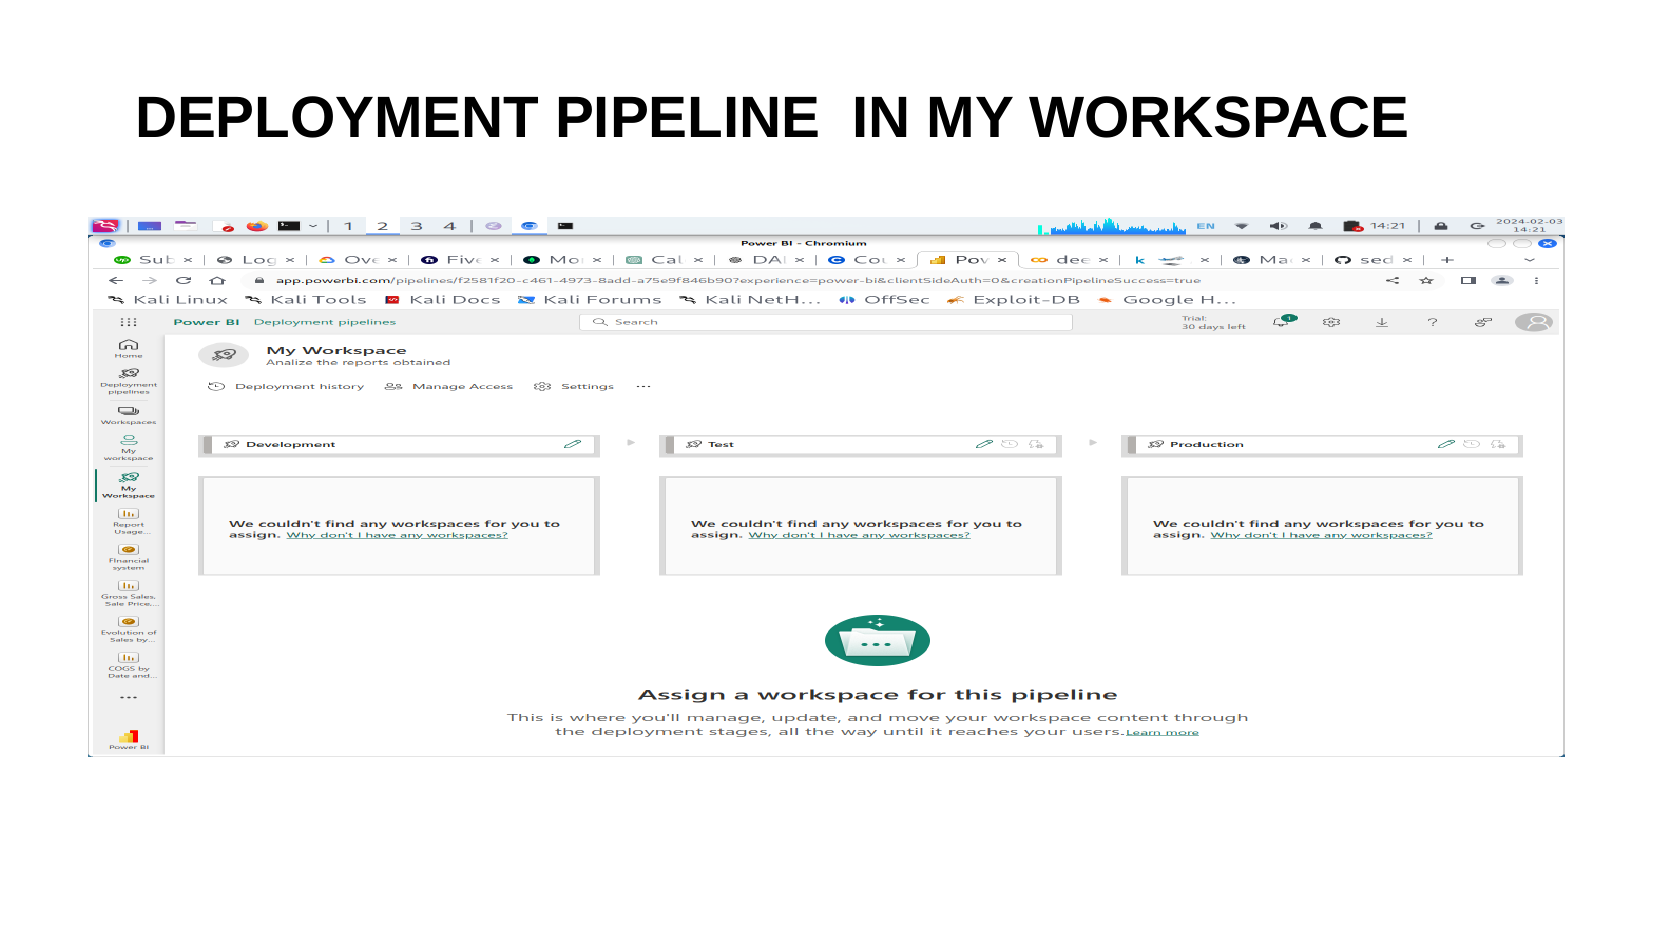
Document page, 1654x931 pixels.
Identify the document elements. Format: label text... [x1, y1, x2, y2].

title DEPLOYMENT PIPELINE IN MY WORKSPACE [82, 37, 1571, 193]
picture [88, 217, 1565, 757]
